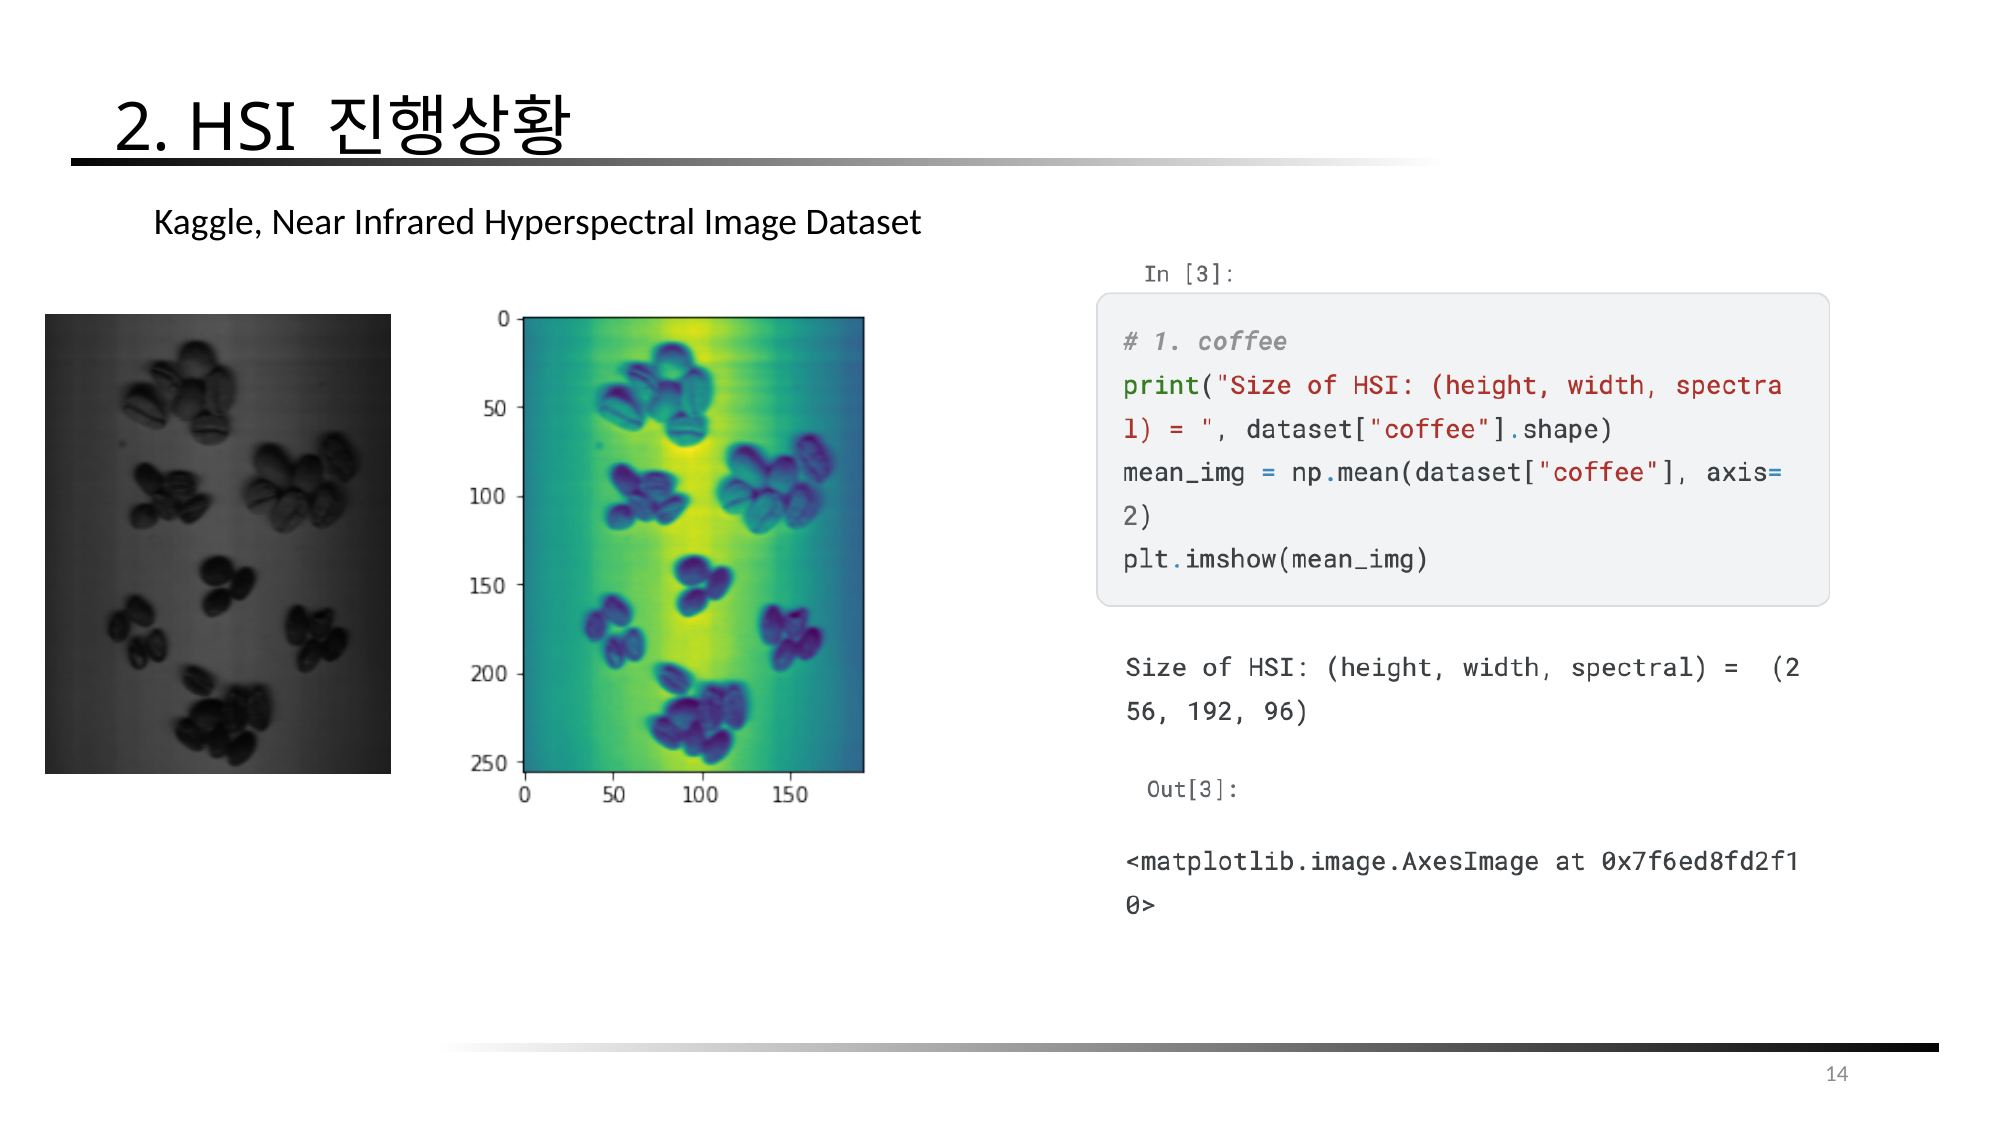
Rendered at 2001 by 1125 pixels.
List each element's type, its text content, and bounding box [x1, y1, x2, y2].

picture [1094, 250, 1830, 928]
picture [454, 296, 878, 822]
text_box 2. HSI 진행상황 [99, 84, 1706, 173]
text_box Kaggle, Near Infrared Hyperspectral Image Dataset [139, 189, 938, 250]
slide_number 14 [1413, 1042, 1864, 1103]
picture [45, 314, 391, 775]
